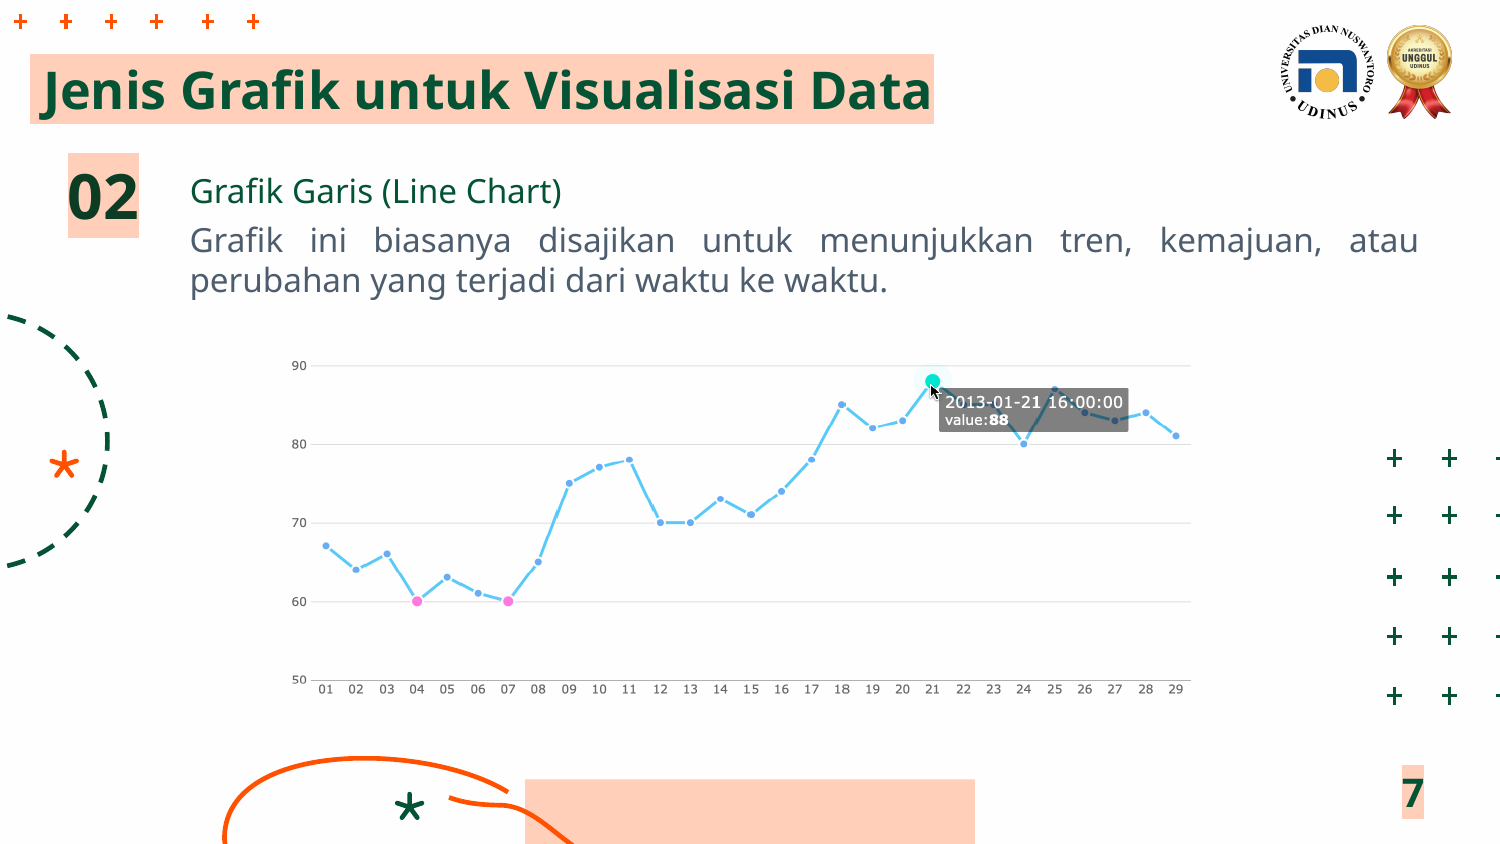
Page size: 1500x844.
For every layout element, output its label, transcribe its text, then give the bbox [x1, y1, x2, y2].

text_box Grafik ini biasanya disajikan untuk menunjukkan tren, kemajuan, atau perubahan yang terjadi dari waktu ke waktu. [174, 211, 1437, 307]
slide_number 7 [1356, 771, 1471, 818]
title 02 [32, 141, 175, 248]
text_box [1281, 25, 1452, 120]
picture [269, 315, 1231, 757]
subtitle Grafik Garis (Line Chart) [175, 163, 1395, 211]
title Jenis Grafik untuk Visualisasi Data [14, 42, 1274, 129]
